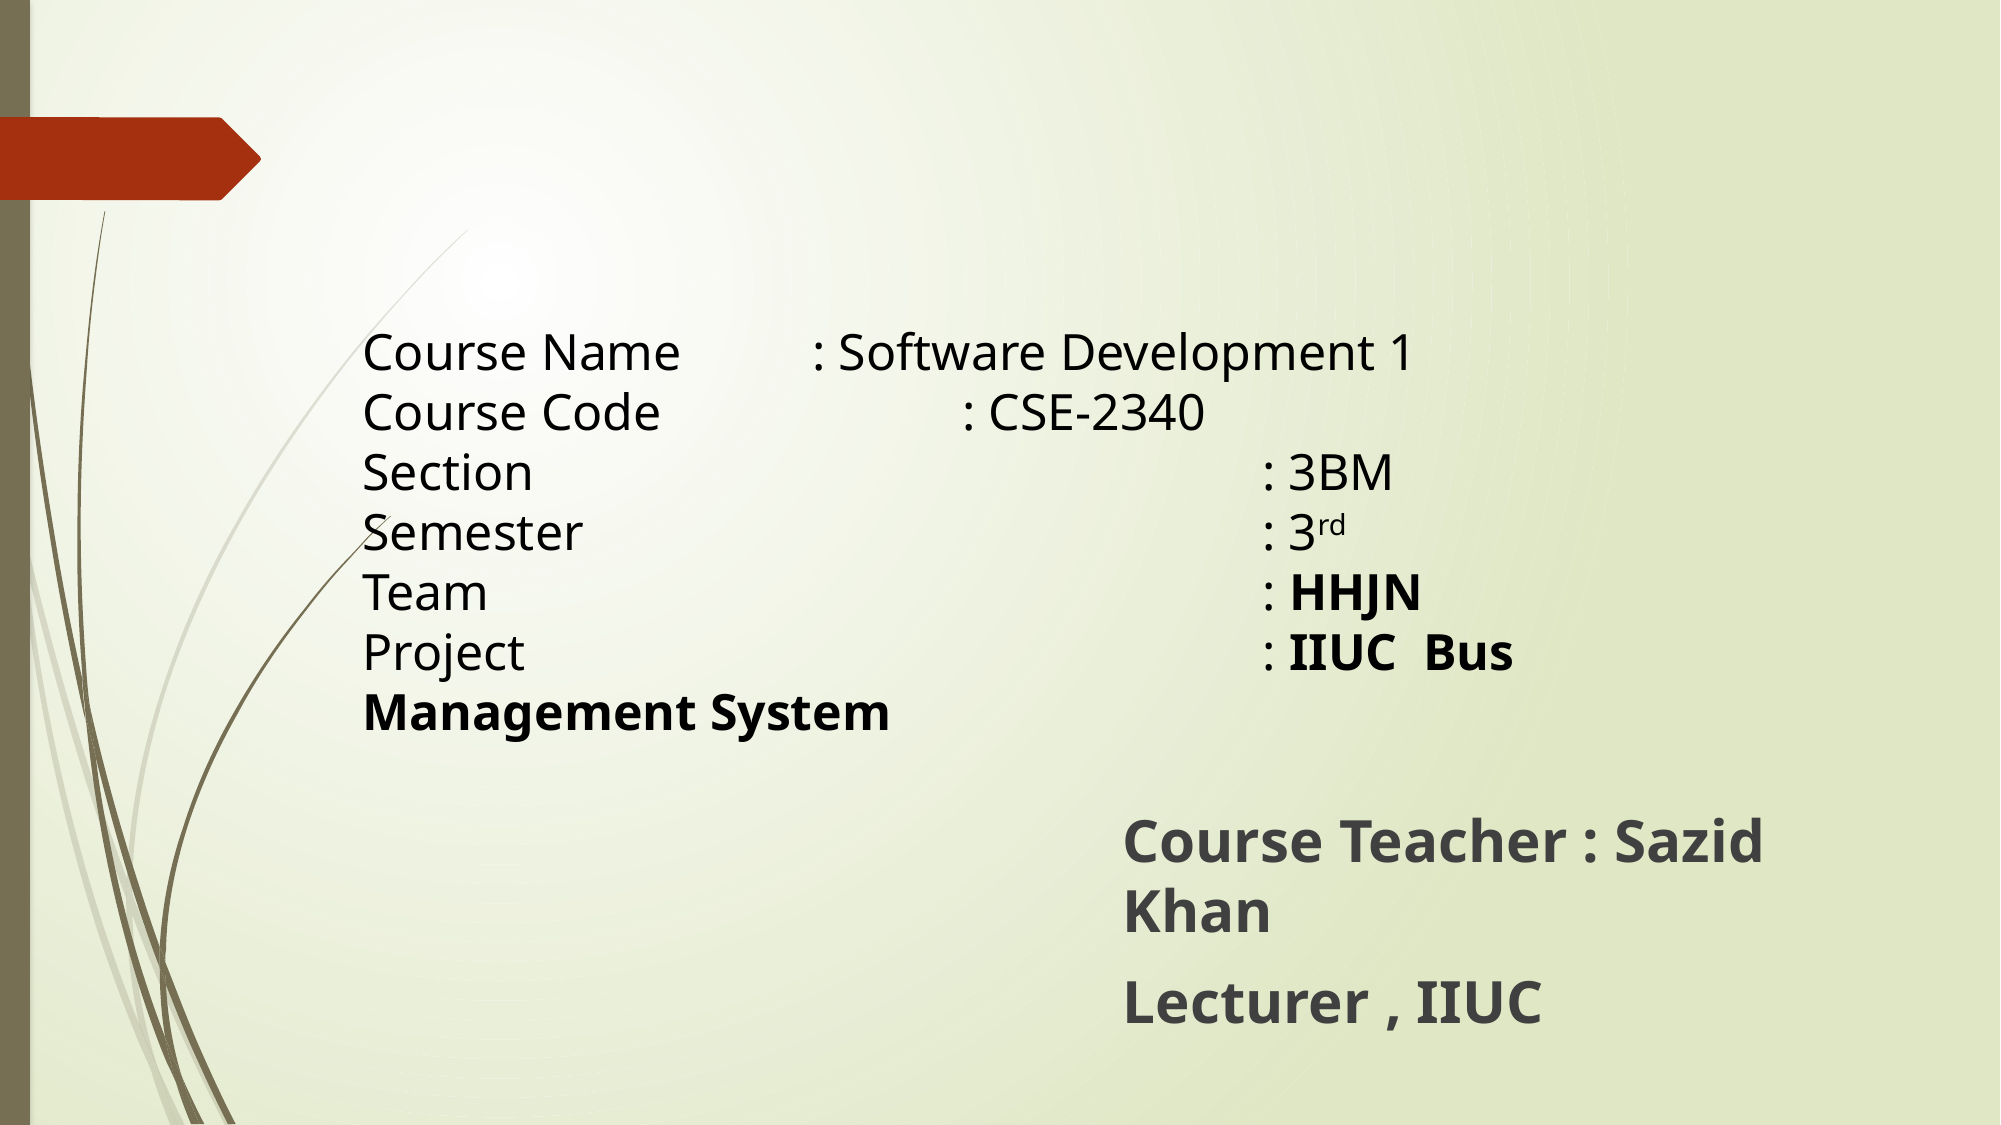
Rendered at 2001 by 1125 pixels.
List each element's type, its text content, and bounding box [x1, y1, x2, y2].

text_box Course Name : Software Development 1 Course Code : CSE-2340 Section : 3BM Semester : 3rd Team : HHJN Project : IIUC Bus Management System [347, 313, 1681, 749]
title [424, 139, 1887, 350]
list Course Teacher : Sazid Khan Lecturer , IIUC [1107, 796, 1922, 1058]
